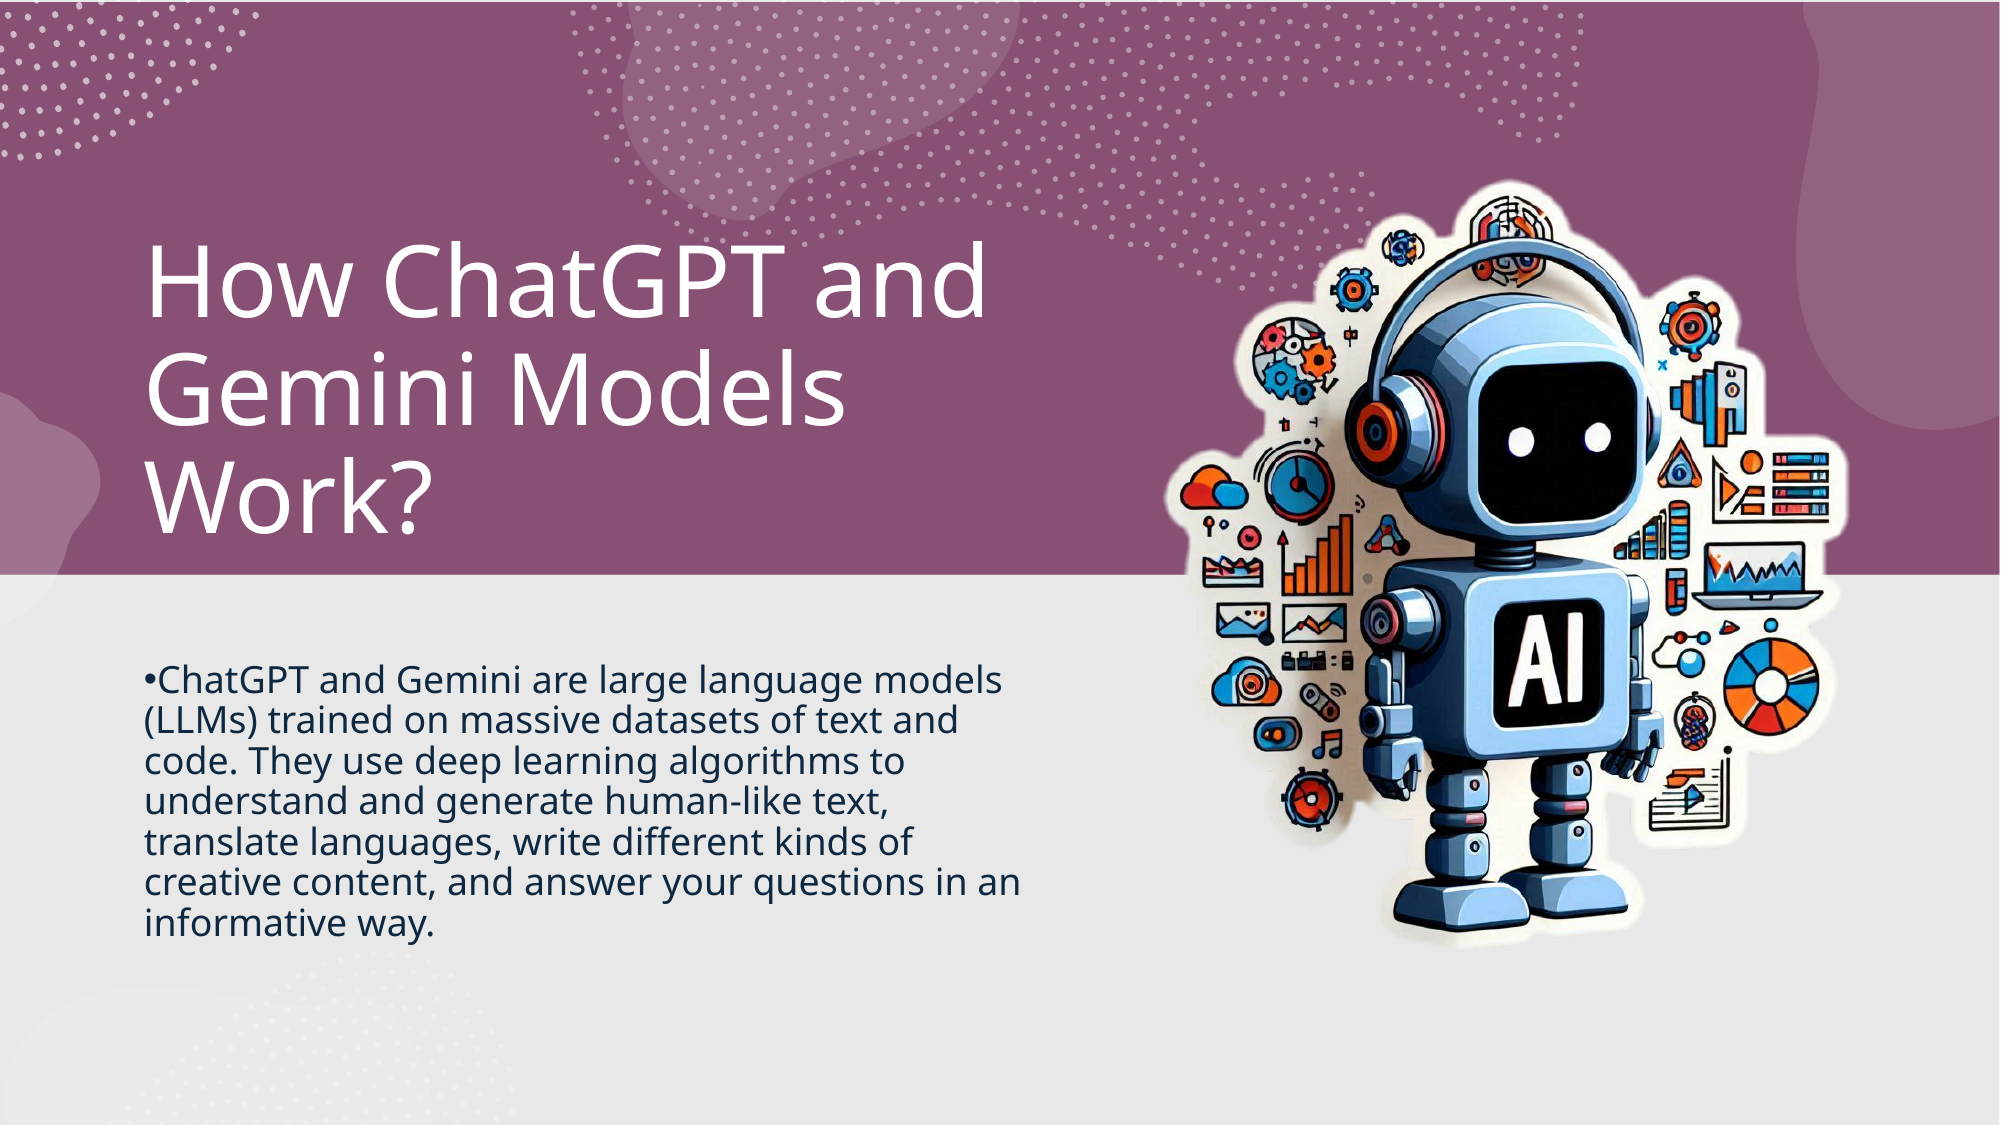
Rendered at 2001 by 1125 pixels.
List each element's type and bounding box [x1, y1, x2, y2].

text_box [0, 0, 2000, 1125]
